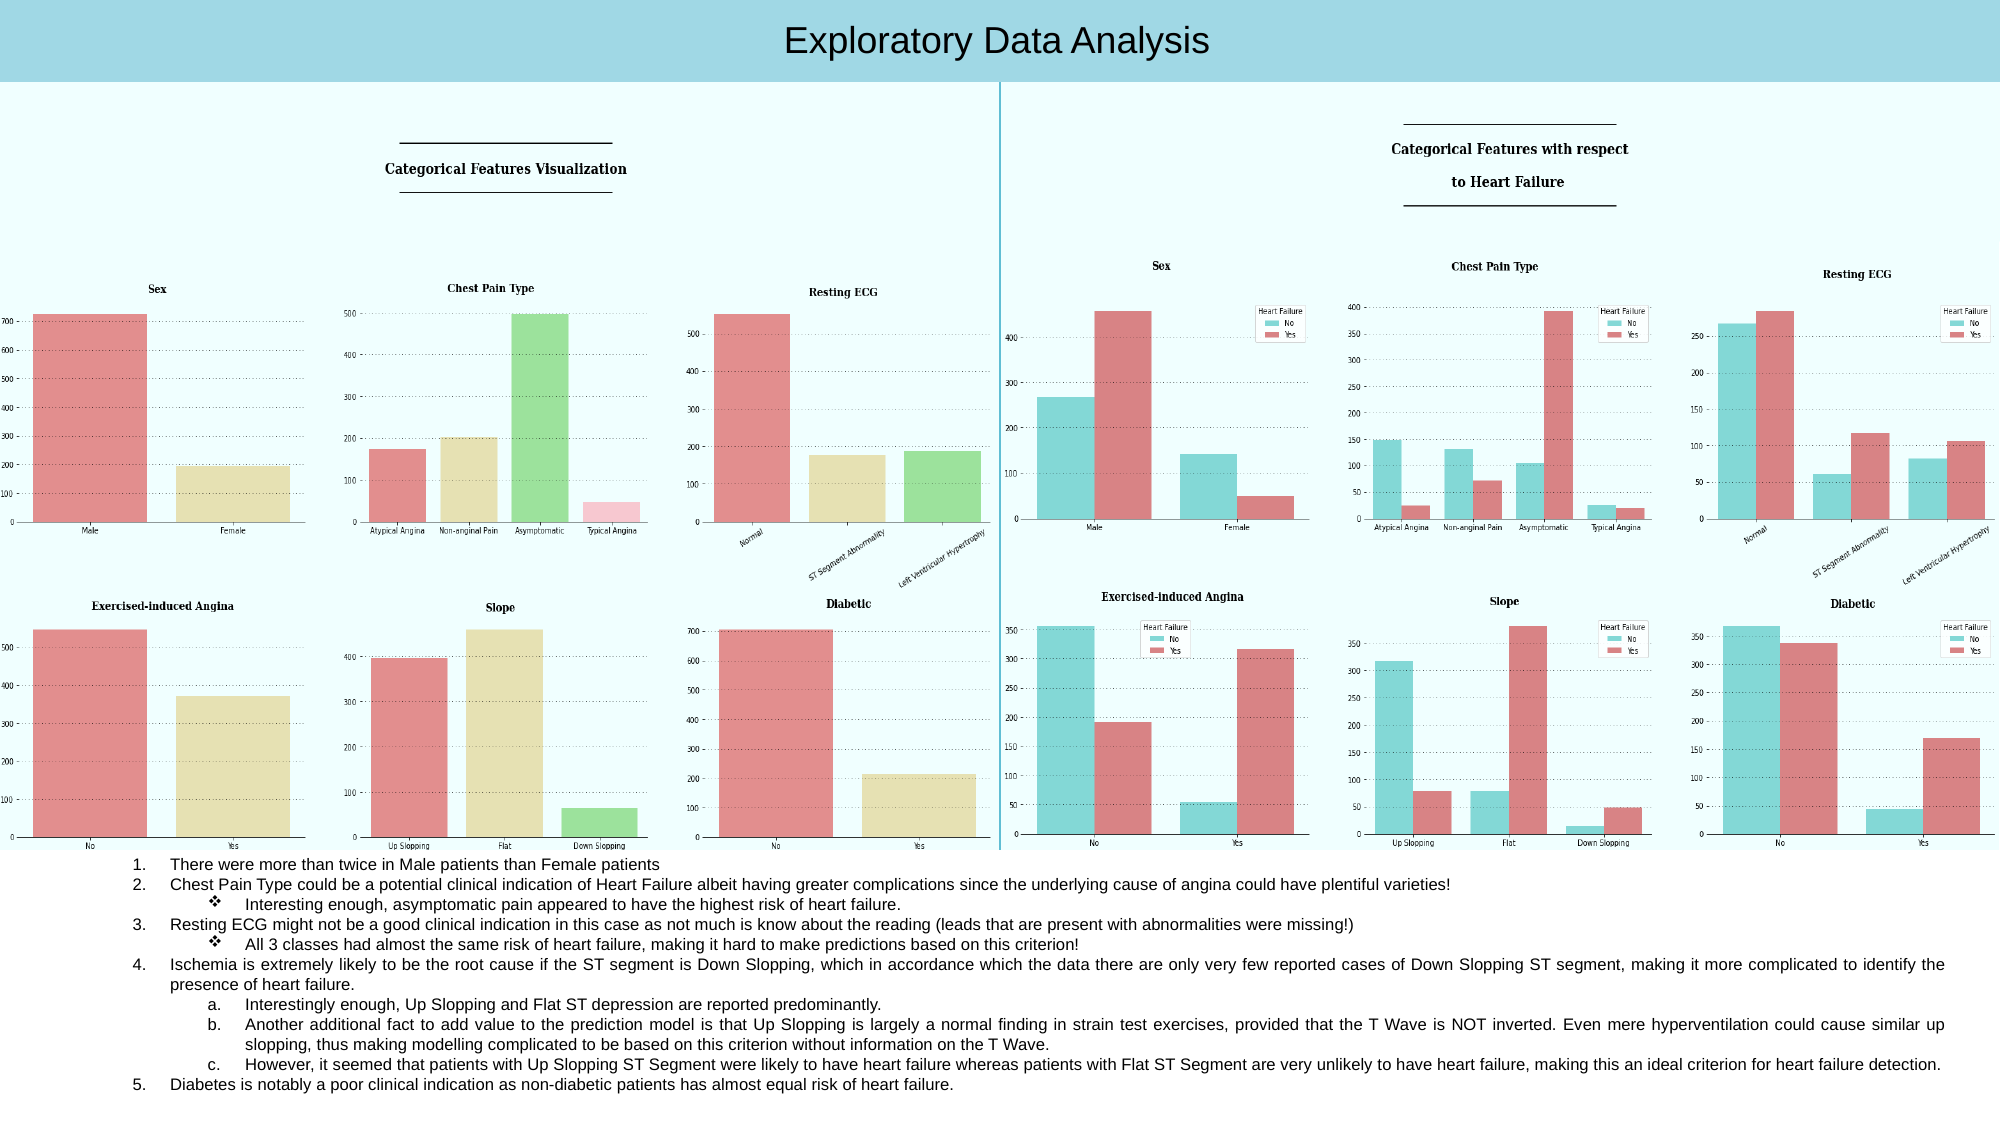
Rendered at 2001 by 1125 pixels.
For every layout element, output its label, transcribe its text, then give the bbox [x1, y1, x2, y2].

text_box Exploratory Data Analysis [769, 9, 1226, 69]
text_box There were more than twice in Male patients than Female patients Chest Pain Type could be a potential clinical indication of Heart Failure albeit having greater complications since the underlying cause of angina could have plentiful varieties! Interesting enough, asymptomatic pain appeared to have the highest risk of heart failure. Resting ECG might not be a good clinical indication in this case as not much is know about the reading (leads that are present with abnormalities were missing!) All 3 classes had almost the same risk of heart failure, making it hard to make predictions based on this criterion! Ischemia is extremely likely to be the root cause if the ST segment is Down Slopping, which in accordance which the data there are only very few reported cases of Down Slopping ST segment, making it more complicated to identify the presence of heart failure. Interestingly enough, Up Slopping and Flat ST depression are reported predominantly. Another additional fact to add value to the prediction model is that Up Slopping is largely a normal finding in strain test exercises, provided that the T Wave is NOT inverted. Even mere hyperventilation could cause similar up slopping, thus making modelling complicated to be based on this criterion without information on the T Wave. However, it seemed that patients with Up Slopping ST Segment were likely to have heart failure whereas patients with Flat ST Segment are very unlikely to have heart failure, making this an ideal criterion for heart failure detection. Diabetes is notably a poor clinical indication as non-diabetic patients has almost equal risk of heart failure. [117, 850, 1963, 1102]
text_box [0, 0, 2000, 82]
picture [0, 82, 999, 850]
picture [1001, 82, 2000, 850]
